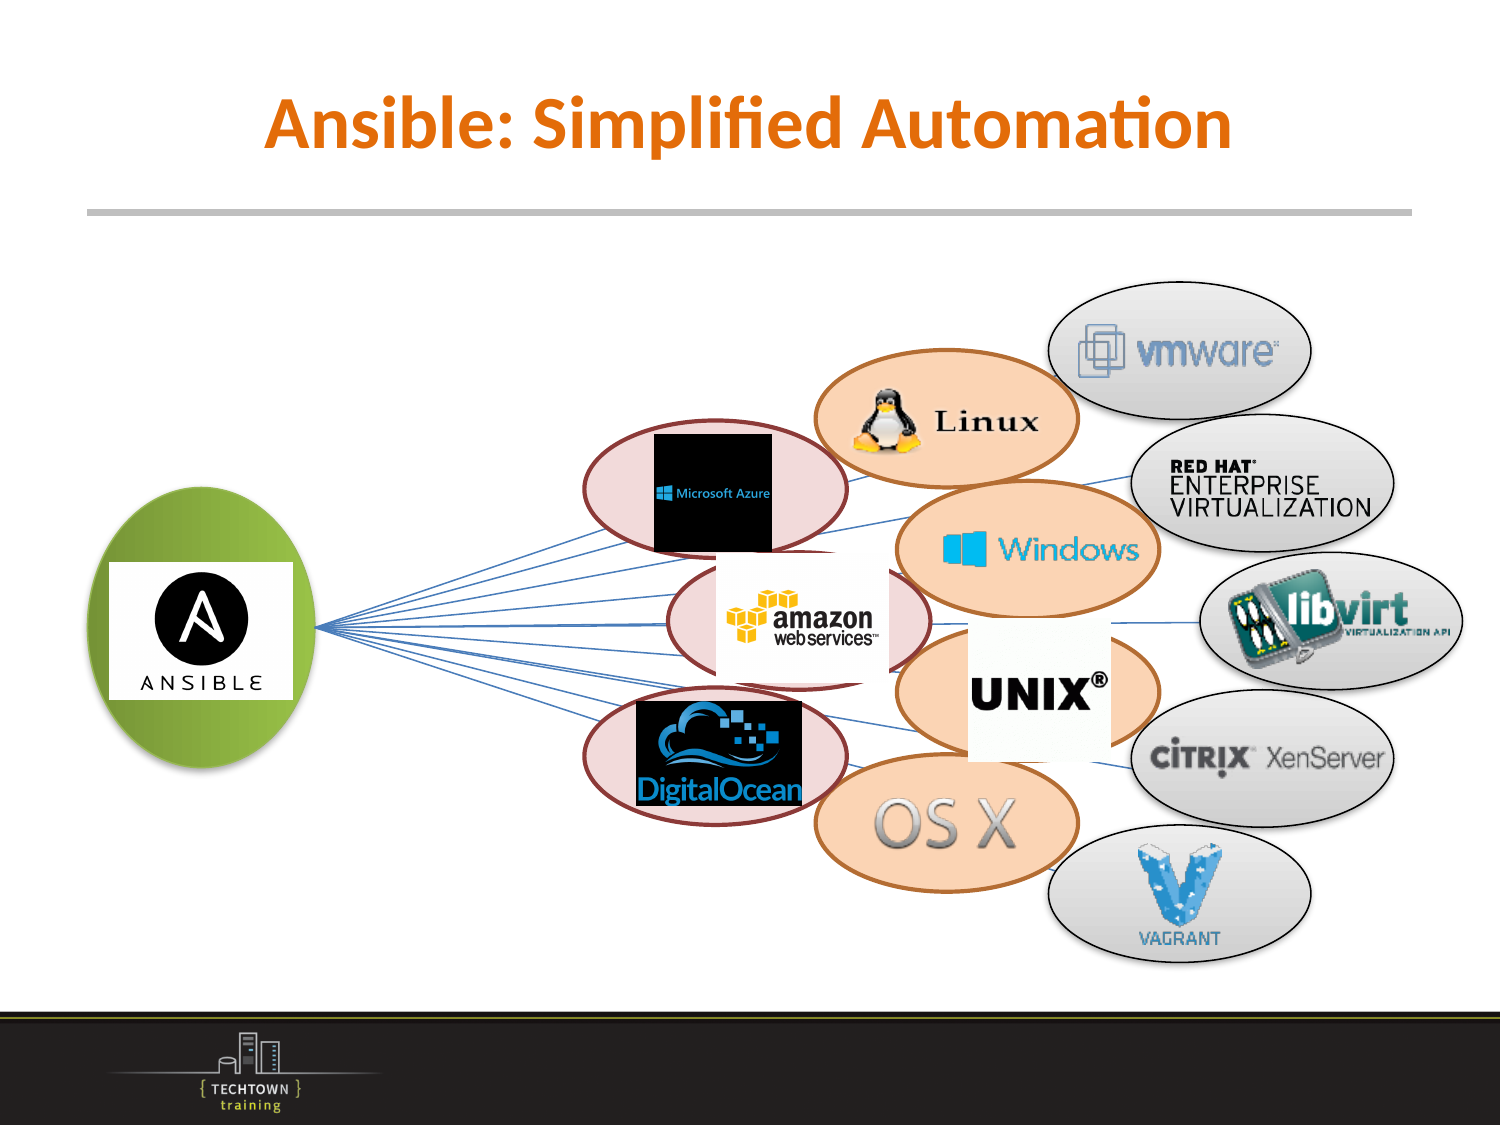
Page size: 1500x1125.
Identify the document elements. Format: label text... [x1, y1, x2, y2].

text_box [87, 281, 1463, 963]
picture [0, 0, 1500, 1125]
title Ansible: Simplified Automation [75, 24, 1425, 213]
